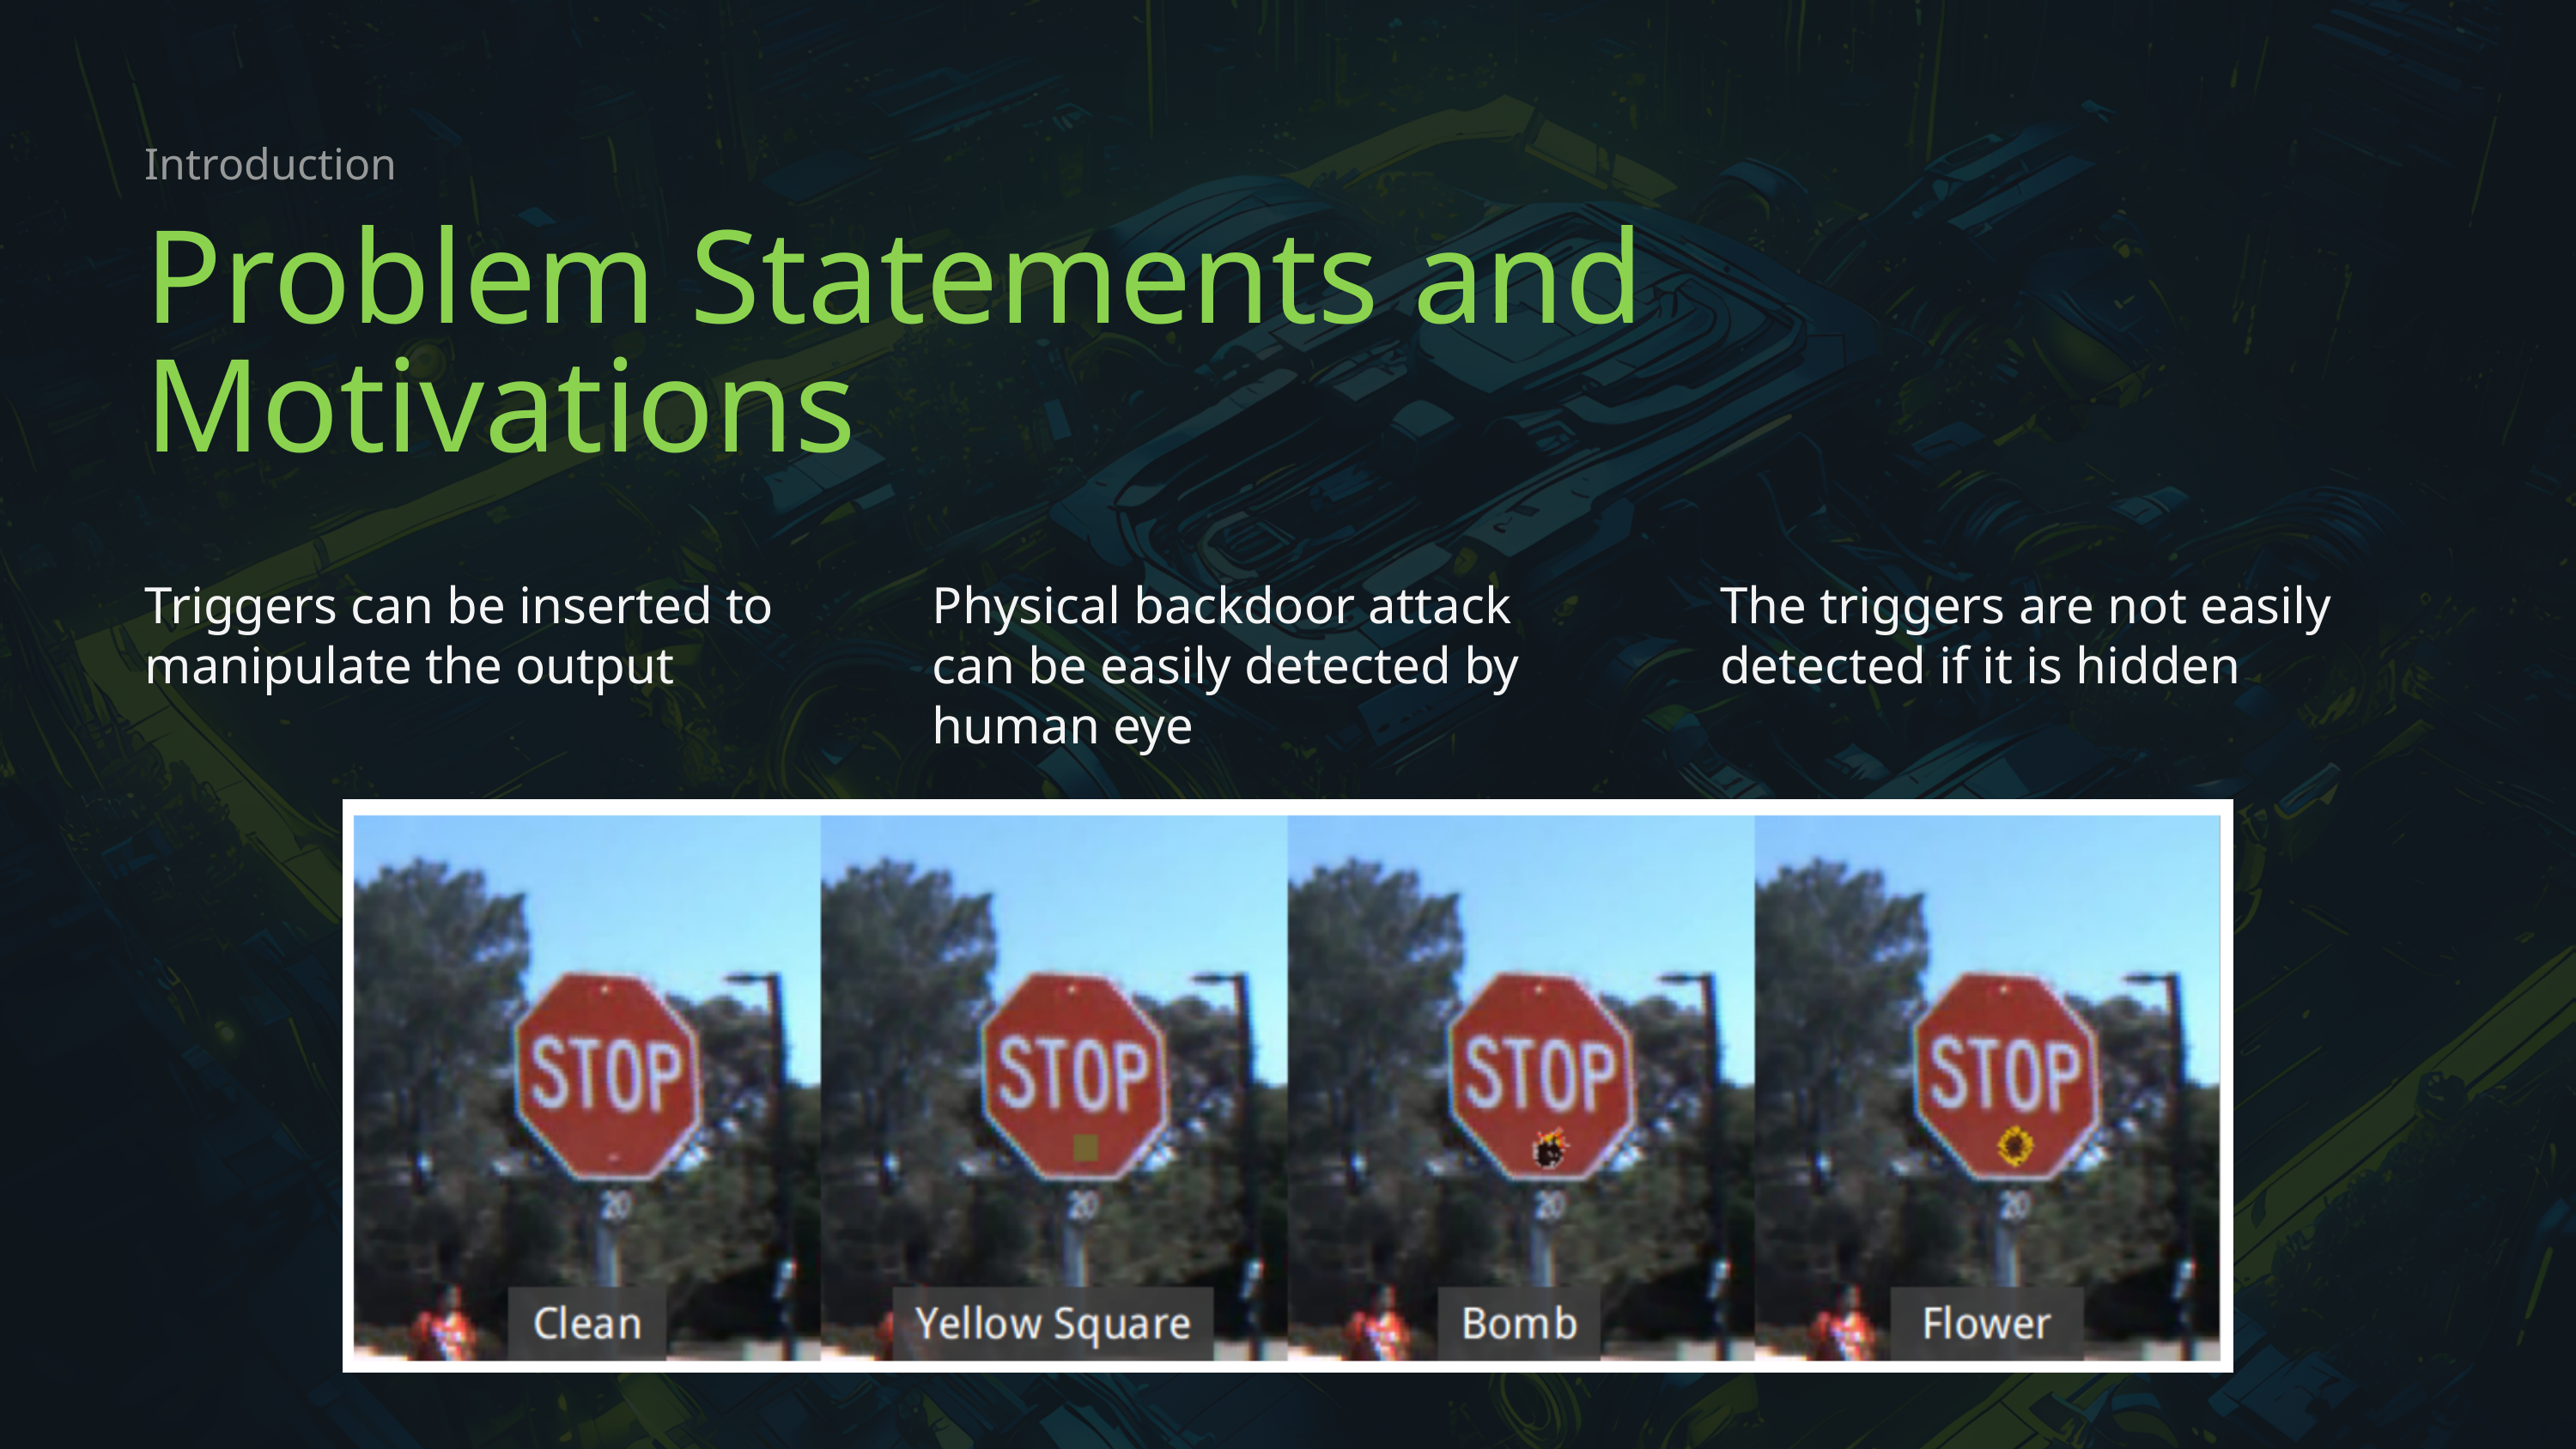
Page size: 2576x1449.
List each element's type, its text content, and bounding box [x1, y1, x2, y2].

text_box The triggers are not easily detected if it is hidden [1720, 573, 2345, 694]
text_box Problem Statements and Motivations [144, 220, 1846, 478]
text_box [0, 0, 2576, 1449]
text_box Physical backdoor attack can be easily detected by human eye [932, 573, 1589, 754]
picture [343, 798, 2233, 1373]
text_box Introduction [144, 132, 913, 189]
text_box Triggers can be inserted to manipulate the output [144, 573, 816, 694]
